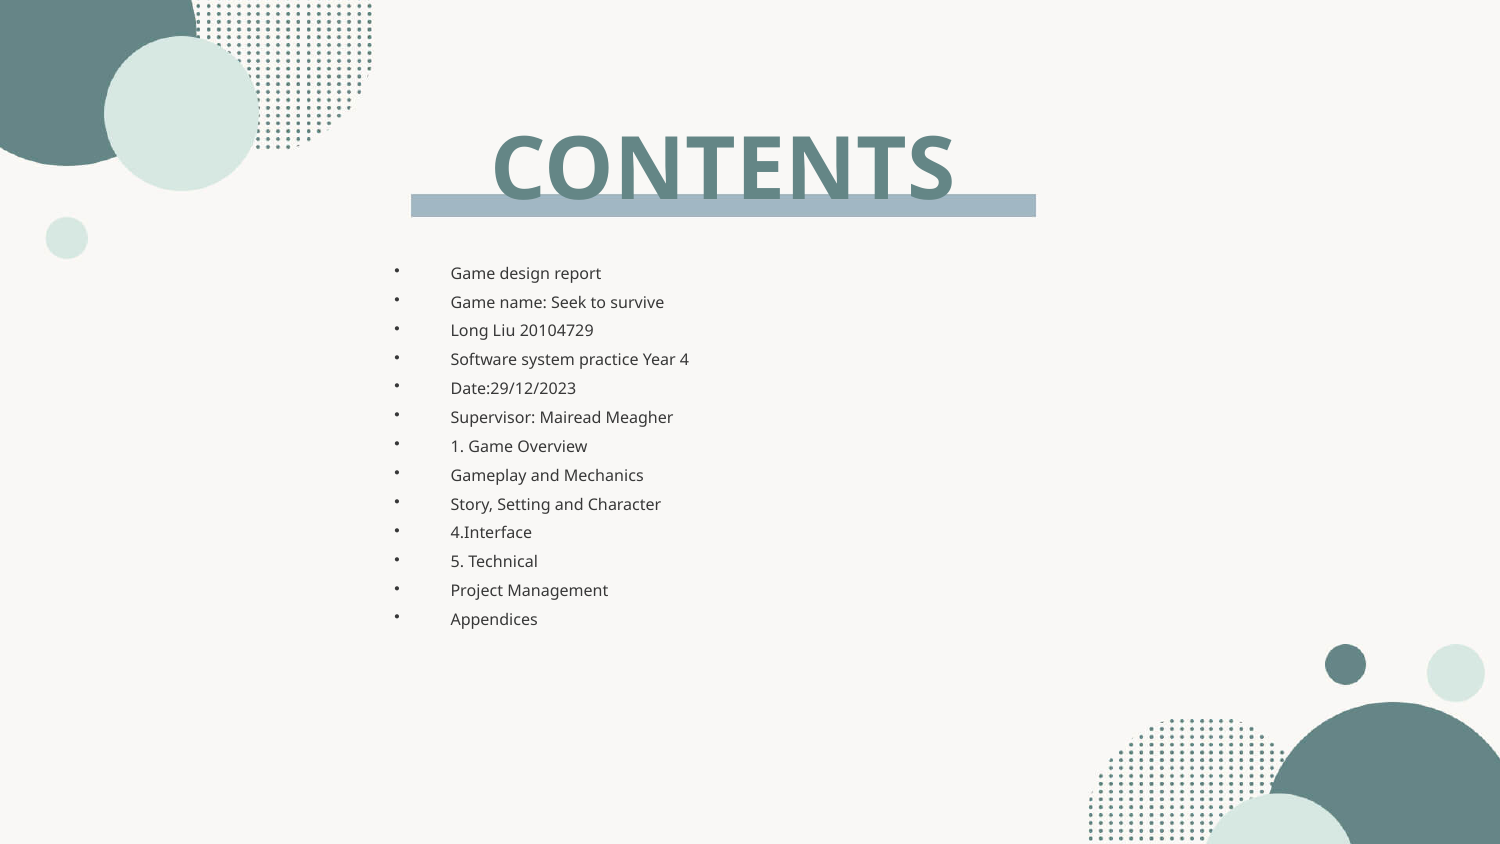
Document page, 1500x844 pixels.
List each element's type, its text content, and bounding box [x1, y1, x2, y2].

picture [0, 0, 1500, 844]
text_box Game design report Game name: Seek to survive Long Liu 20104729 Software system practice Year 4 Date:29/12/2023 Supervisor: Mairead Meagher 1. Game Overview Gameplay and Mechanics Story, Setting and Character 4.Interface 5. Technical Project Management Appendices [379, 246, 1277, 702]
text_box CONTENTS [299, 96, 1147, 233]
